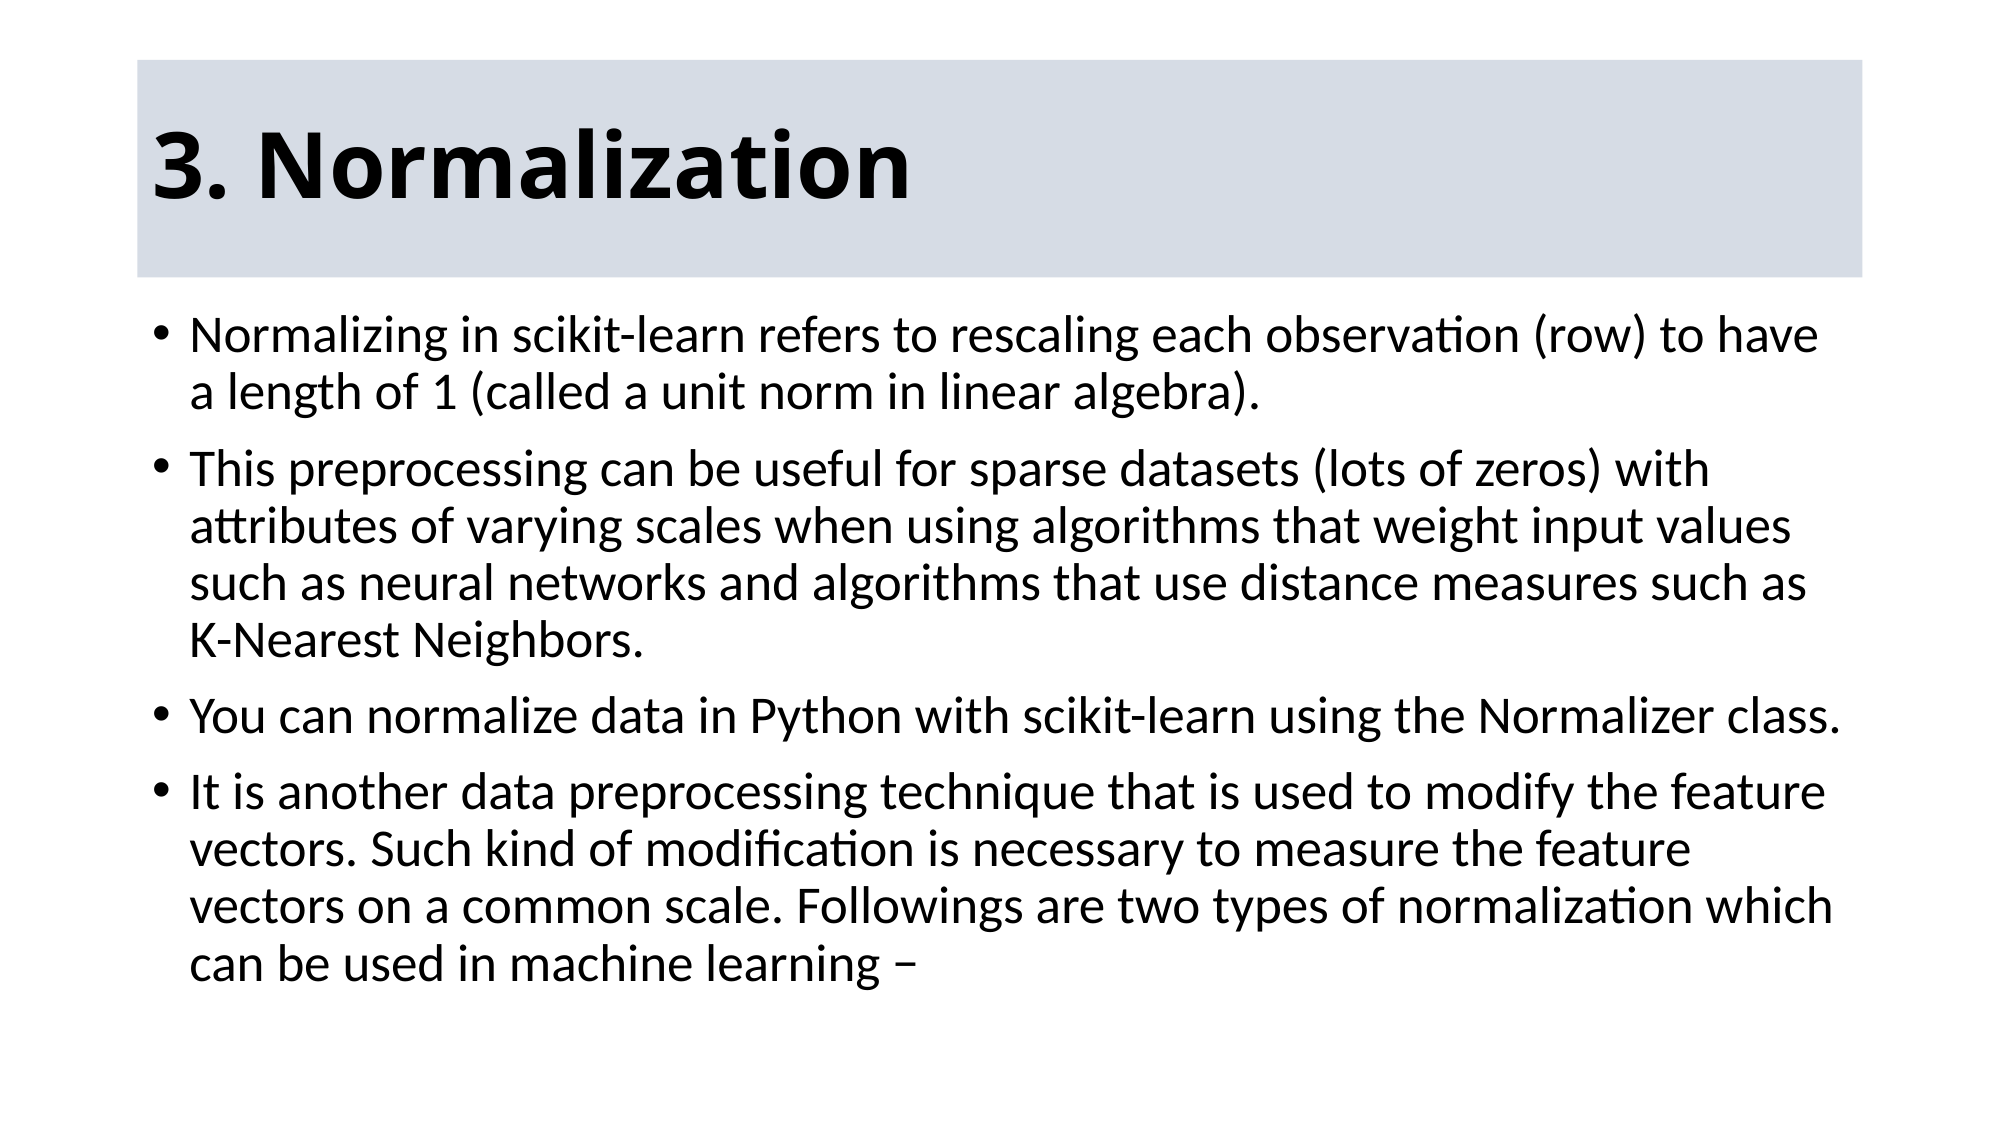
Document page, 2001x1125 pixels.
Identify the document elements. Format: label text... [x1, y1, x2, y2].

list Normalizing in scikit-learn refers to rescaling each observation (row) to have a length of 1 (called a unit norm in linear algebra). This preprocessing can be useful for sparse datasets (lots of zeros) with attributes of varying scales when using algorithms that weight input values such as neural networks and algorithms that use distance measures such as K-Nearest Neighbors. You can normalize data in Python with scikit-learn using the Normalizer class. It is another data preprocessing technique that is used to modify the feature vectors. Such kind of modification is necessary to measure the feature vectors on a common scale. Followings are two types of normalization which can be used in machine learning − [137, 299, 1863, 1014]
title 3. Normalization [137, 59, 1863, 278]
